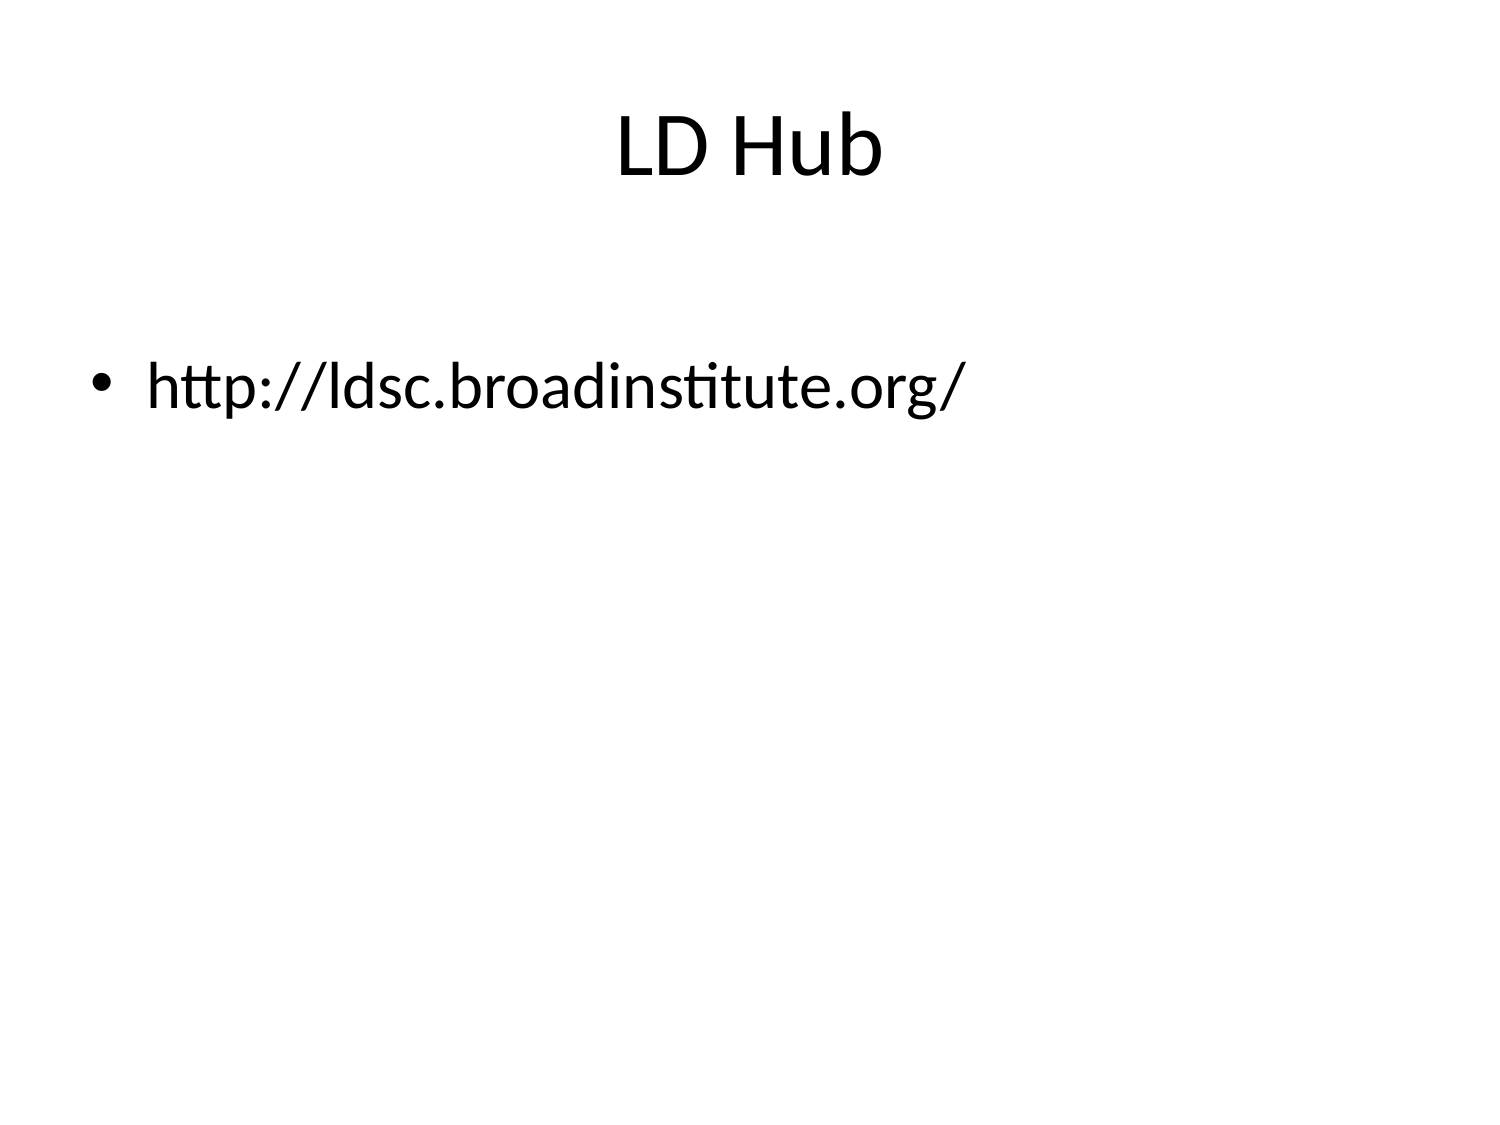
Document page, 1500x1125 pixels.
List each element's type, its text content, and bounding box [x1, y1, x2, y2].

list http://ldsc.broadinstitute.org/ [75, 334, 1425, 537]
title LD Hub [75, 45, 1425, 233]
